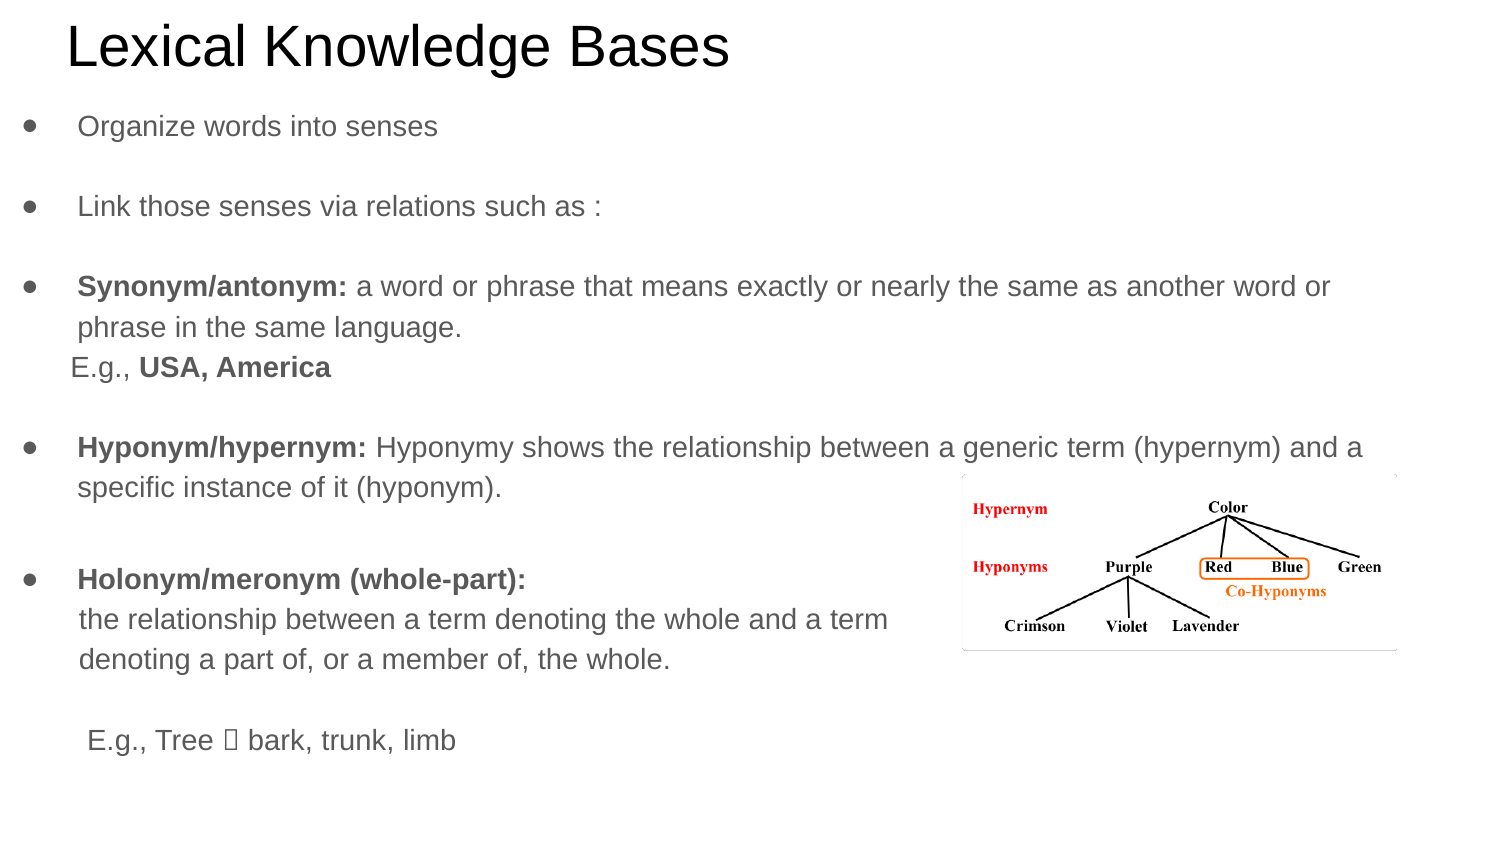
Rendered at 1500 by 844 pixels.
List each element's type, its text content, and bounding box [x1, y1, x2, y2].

list Organize words into senses Link those senses via relations such as : Synonym/antonym: a word or phrase that means exactly or nearly the same as another word or phrase in the same language. E.g., USA, America Hyponym/hypernym: Hyponymy shows the relationship between a generic term (hypernym) and a specific instance of it (hyponym). Holonym/meronym (whole-part): the relationship between a term denoting the whole and a term denoting a part of, or a member of, the whole. E.g., Tree  bark, trunk, limb [0, 86, 1385, 775]
picture [962, 473, 1398, 652]
title Lexical Knowledge Bases [51, 0, 1449, 87]
